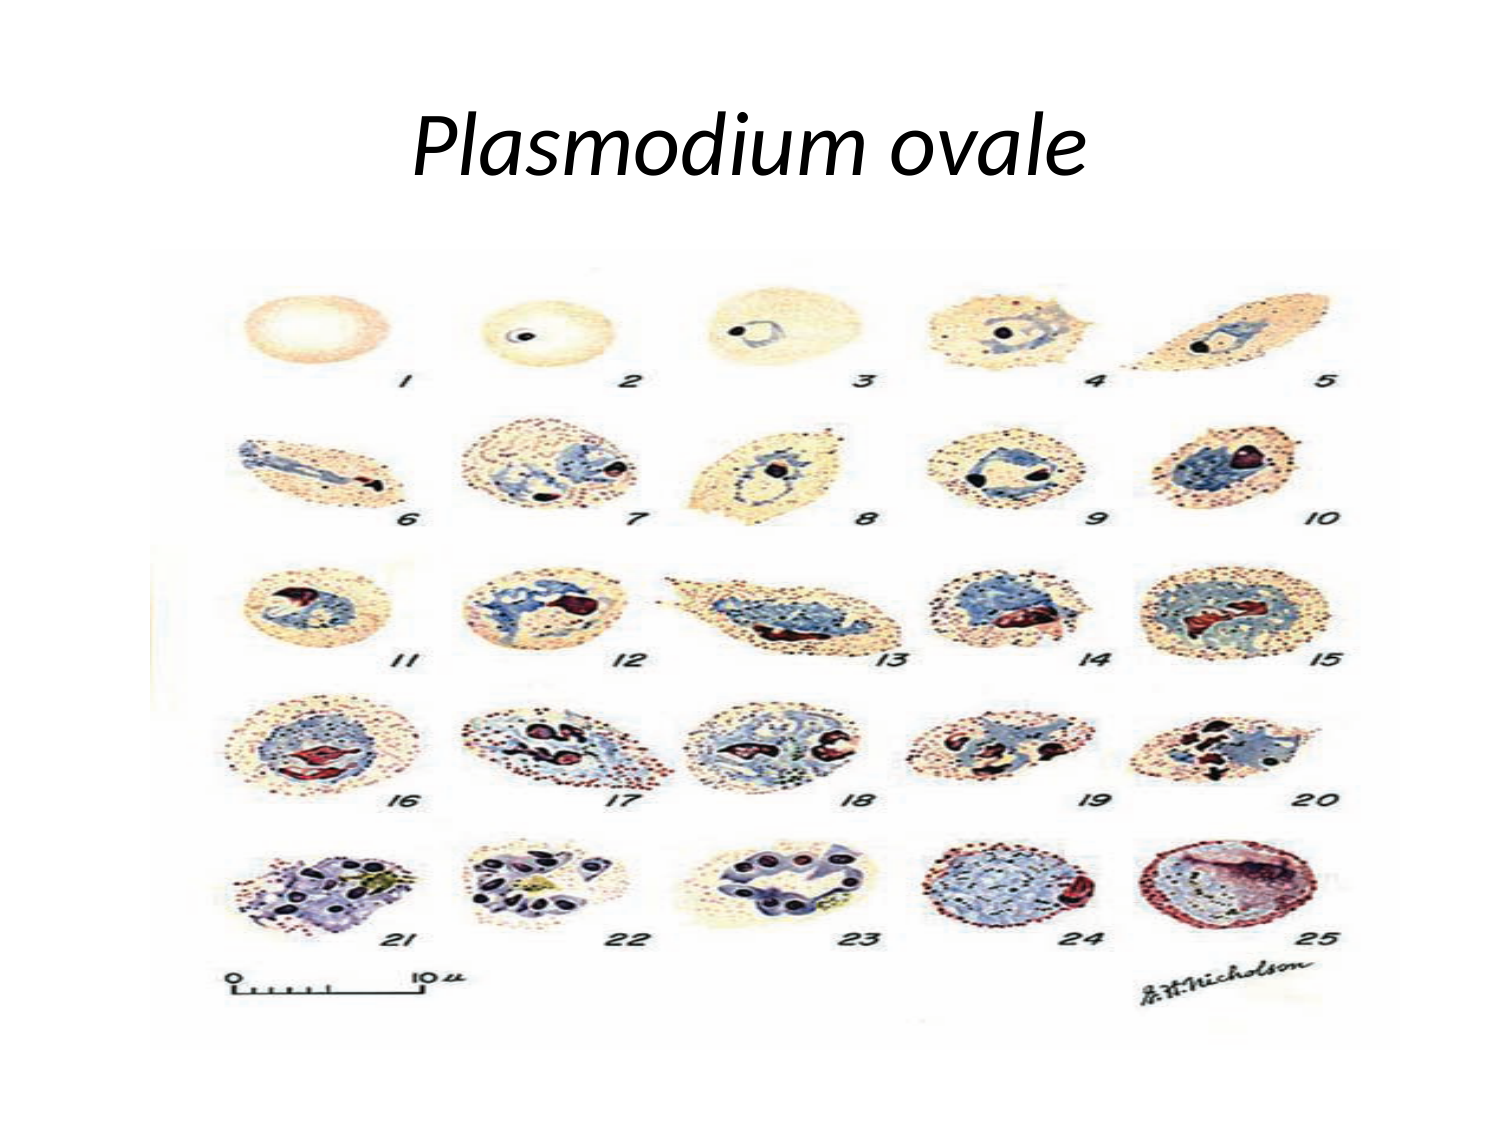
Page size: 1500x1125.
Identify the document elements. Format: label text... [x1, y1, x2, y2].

title Plasmodium ovale [75, 45, 1425, 233]
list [149, 249, 1401, 1051]
